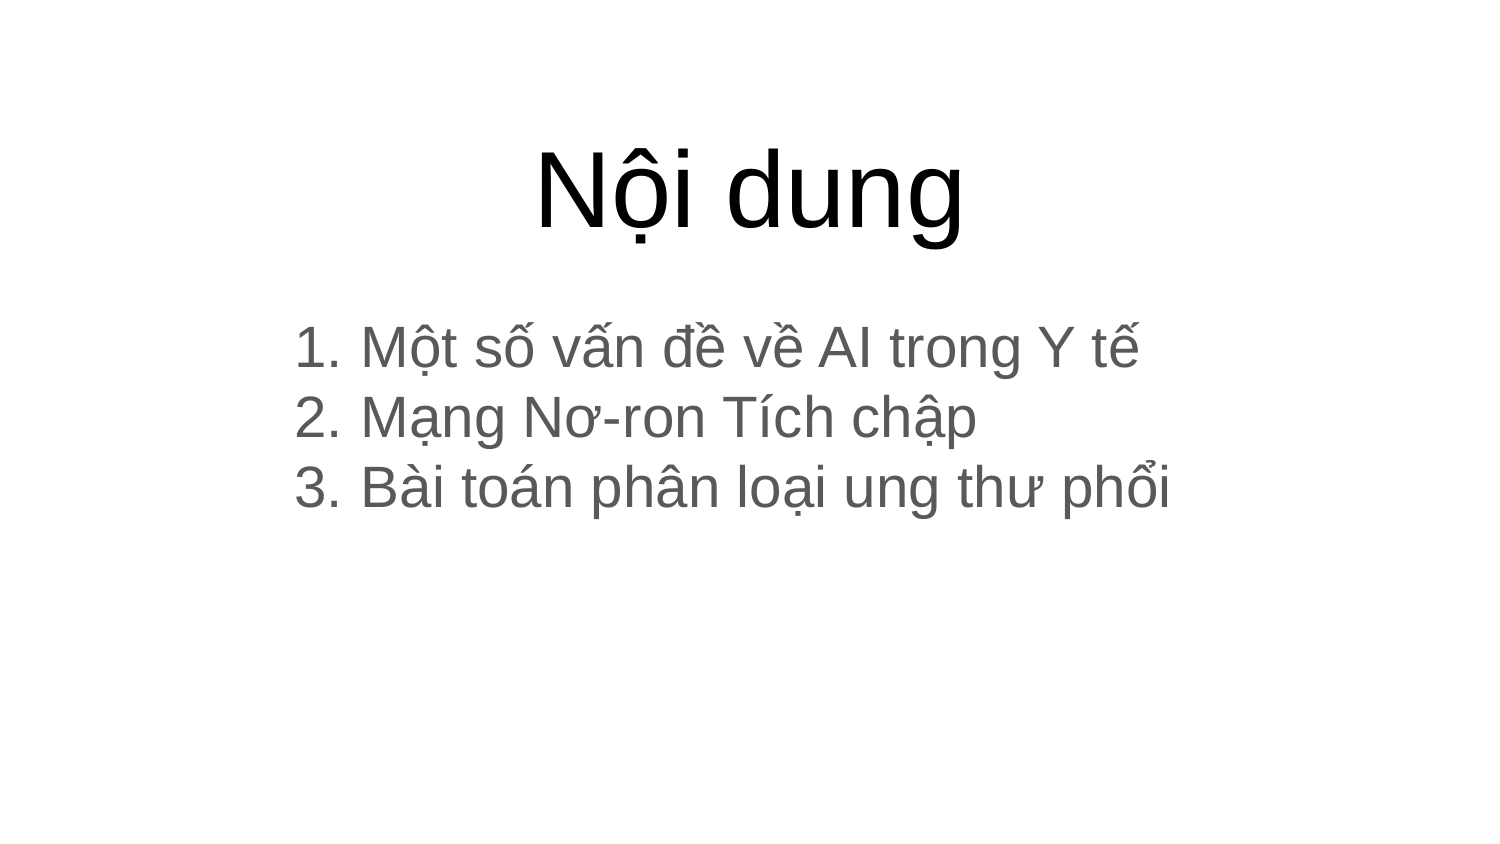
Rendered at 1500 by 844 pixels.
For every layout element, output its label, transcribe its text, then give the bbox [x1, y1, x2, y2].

title Nội dung [51, 78, 1449, 265]
subtitle Một số vấn đề về AI trong Y tế Mạng Nơ-ron Tích chập Bài toán phân loại ung thư phổi [270, 294, 1230, 759]
